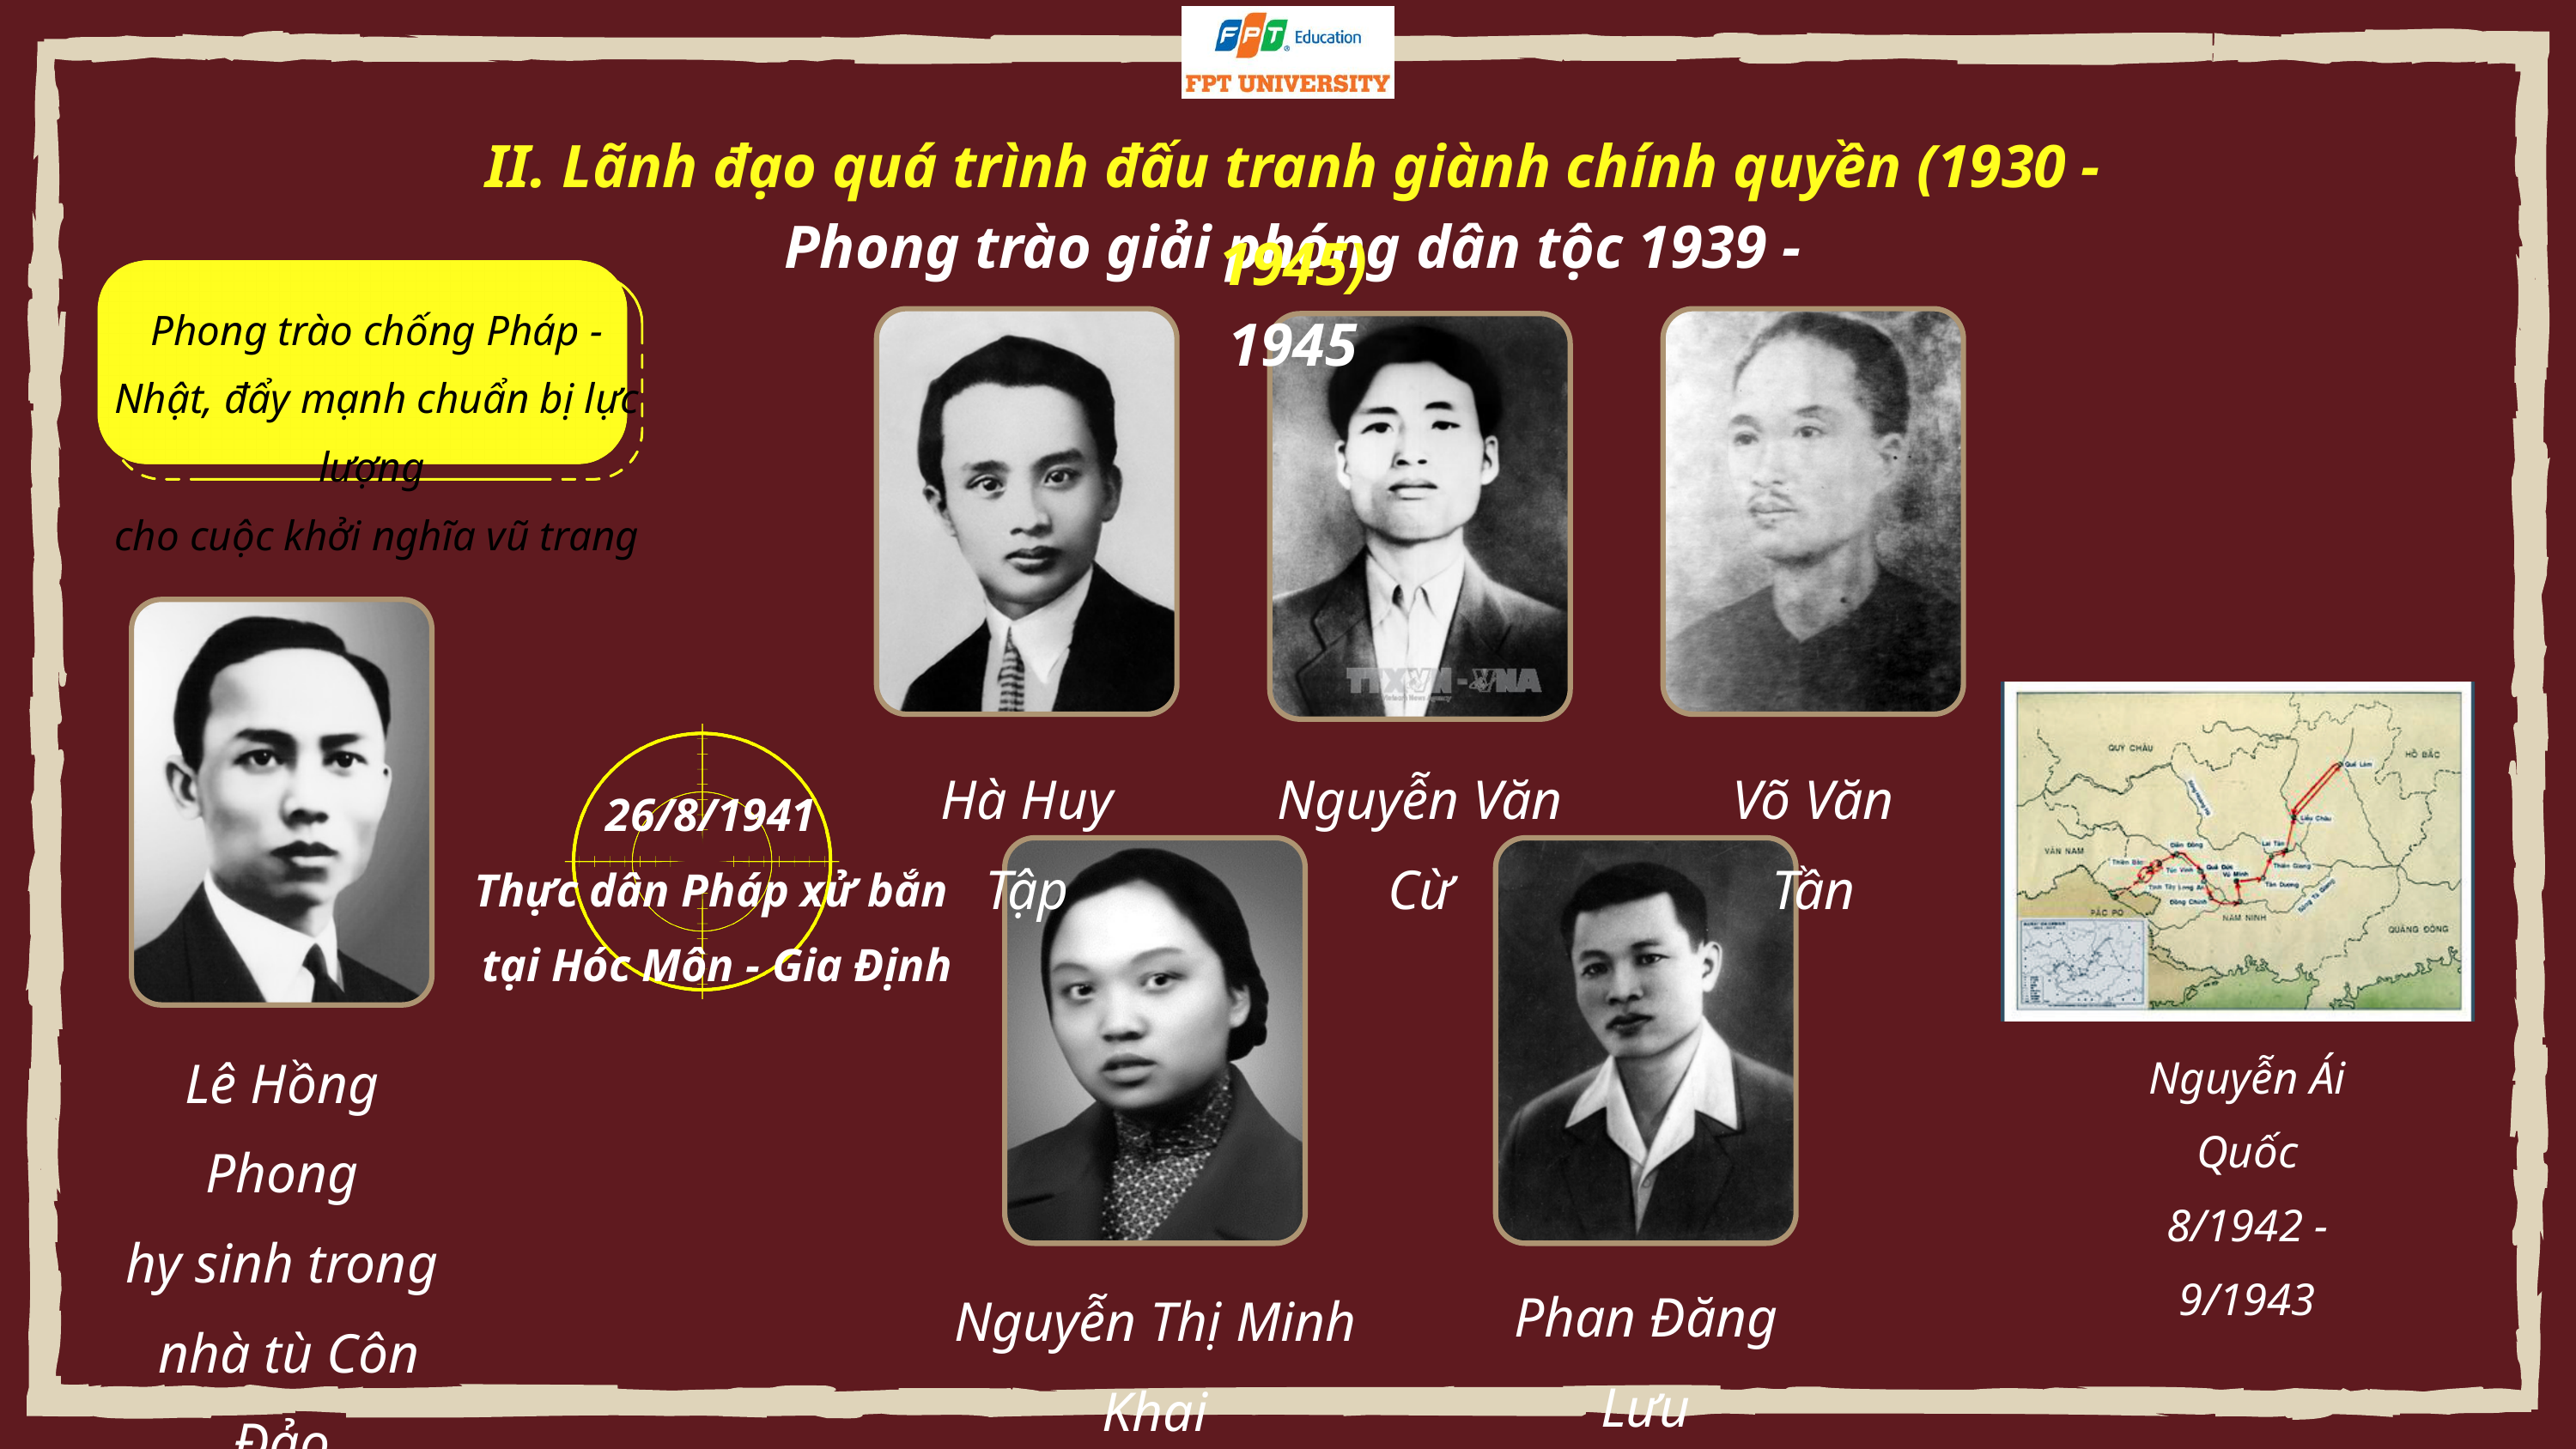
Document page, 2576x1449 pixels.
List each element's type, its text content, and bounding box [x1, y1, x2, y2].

text_box [564, 991, 840, 999]
text_box [1182, 6, 1394, 99]
text_box Nguyễn Văn Cừ [1256, 740, 1584, 920]
text_box [26, 31, 1182, 1419]
text_box Lê Hồng Phong hy sinh trong nhà tù Côn Đảo [112, 1024, 451, 1449]
text_box [2001, 682, 2476, 1022]
text_box 26/8/1941 Thực dân Pháp xử bắn tại Hóc Môn - Gia Định [438, 765, 988, 991]
text_box Hà Huy Tập [898, 740, 1156, 920]
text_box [1660, 306, 1967, 718]
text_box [873, 306, 1181, 718]
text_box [1001, 834, 1309, 1246]
text_box Phong trào giải phóng dân tộc 1939 - 1945 [750, 298, 1836, 379]
text_box [1391, 1385, 1481, 1416]
text_box Phan Đăng Lưu [1481, 1258, 1811, 1438]
text_box [564, 724, 840, 765]
text_box Võ Văn Tần [1688, 740, 1938, 920]
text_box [1492, 834, 1800, 1246]
text_box Nguyễn Thị Minh Khai [920, 1262, 1391, 1442]
text_box II. Lãnh đạo quá trình đấu tranh giành chính quyền (1930 - 1945) [450, 100, 2136, 298]
text_box Nguyễn Ái Quốc 8/1942 - 9/1943 [2101, 1029, 2394, 1325]
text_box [96, 260, 644, 481]
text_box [1267, 310, 1574, 723]
text_box [1394, 28, 2550, 1420]
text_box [128, 596, 435, 1009]
